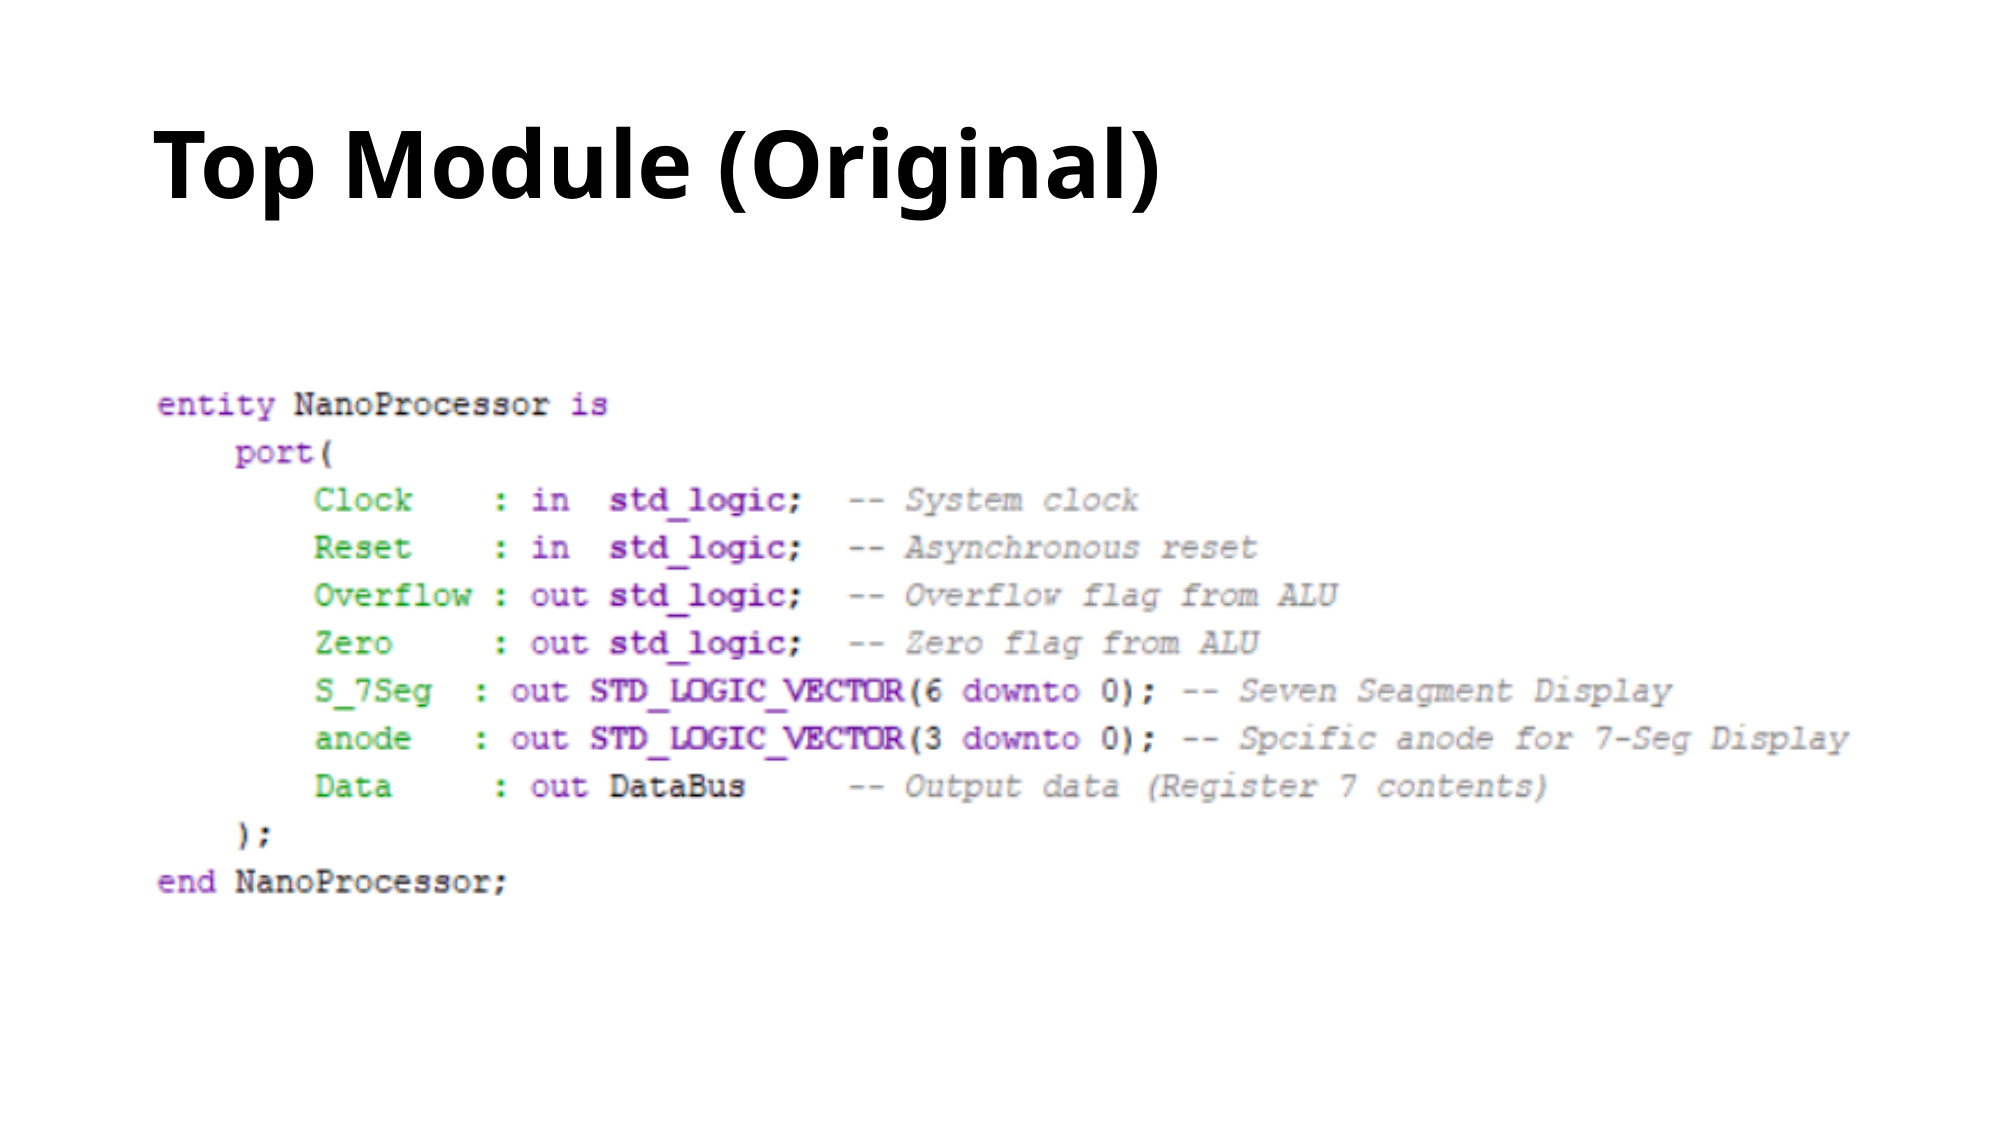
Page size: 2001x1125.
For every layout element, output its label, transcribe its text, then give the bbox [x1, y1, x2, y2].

title Top Module (Original) [137, 59, 1863, 278]
picture [137, 368, 1929, 924]
